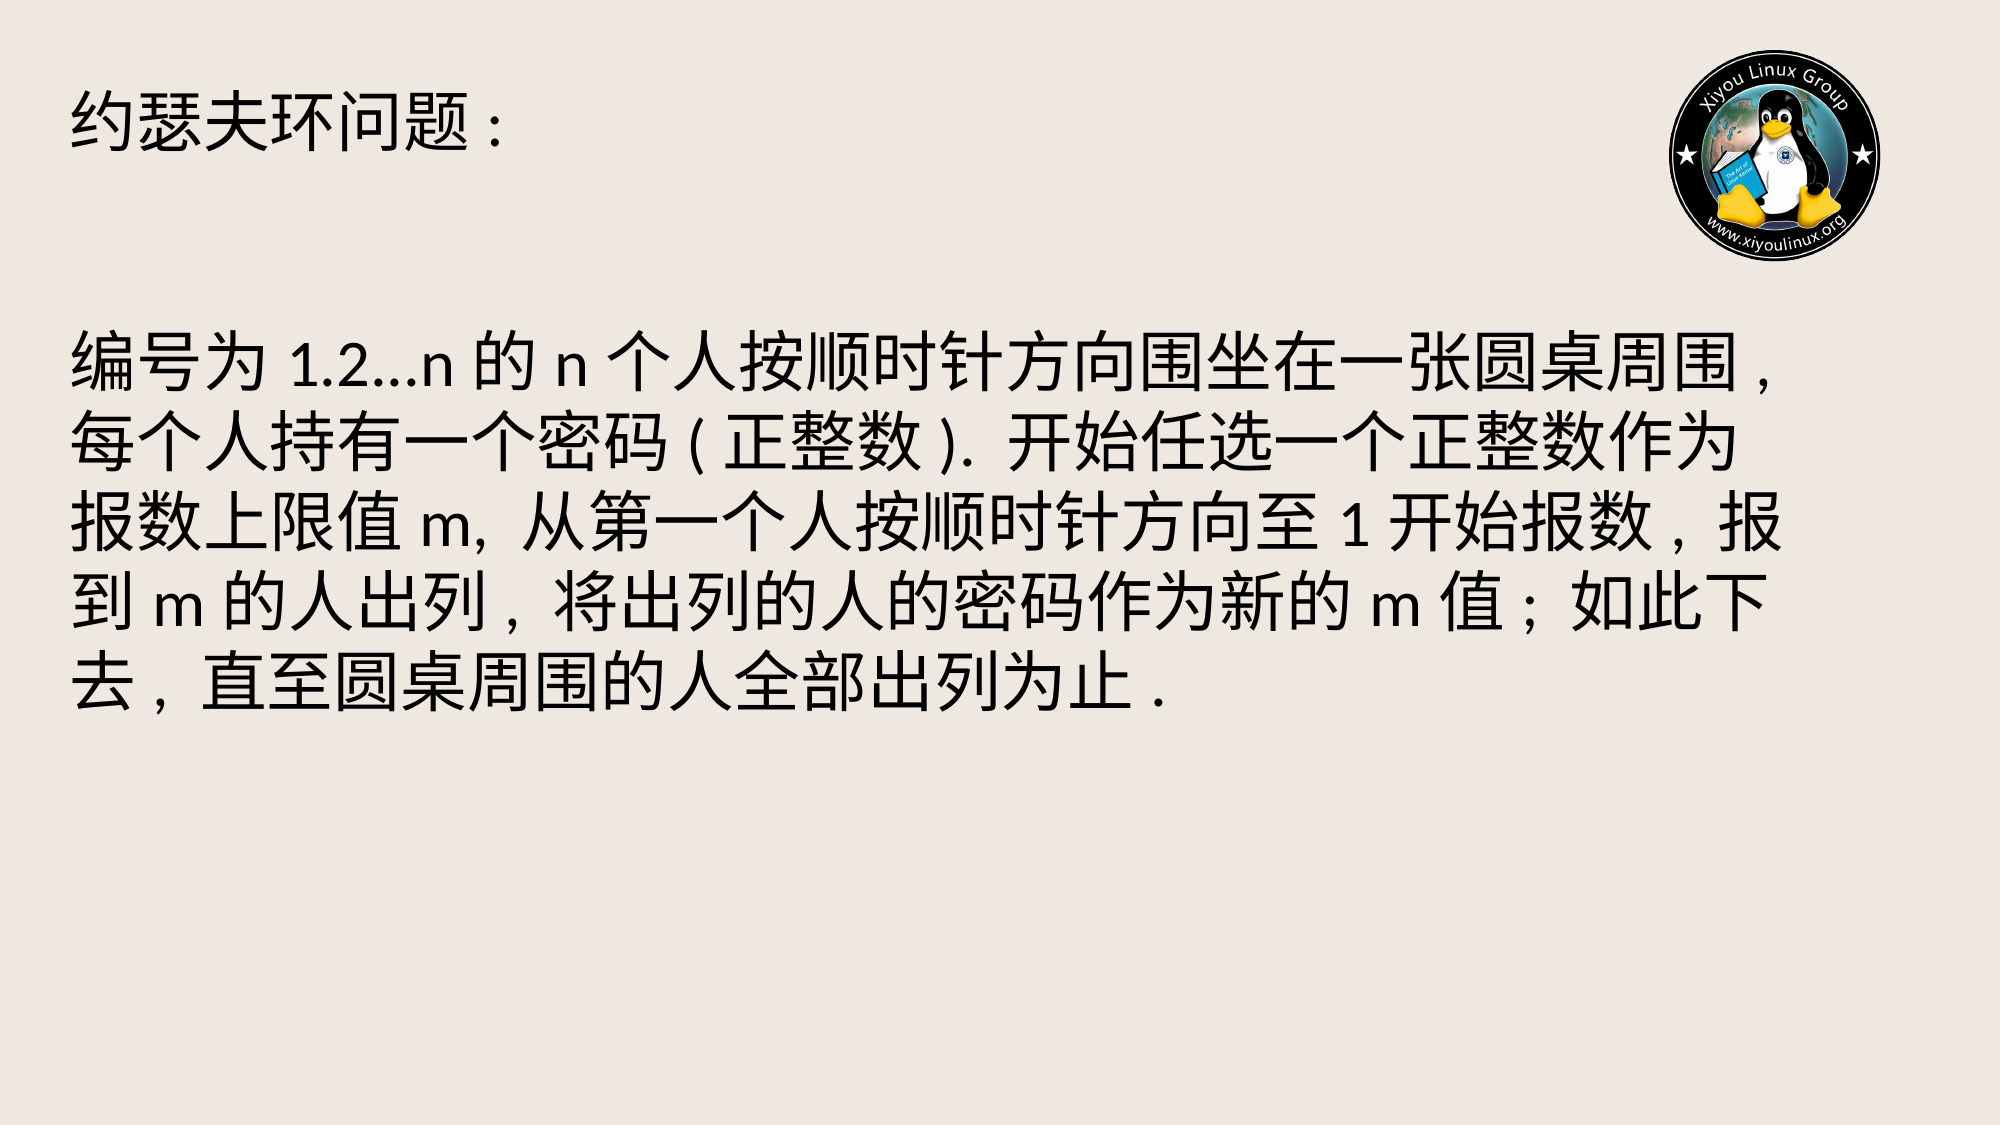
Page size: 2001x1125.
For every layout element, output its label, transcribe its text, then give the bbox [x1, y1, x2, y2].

picture [1667, 48, 1882, 263]
text_box 约瑟夫环问题: 编号为1.2...n的n个人按顺时针方向围坐在一张圆桌周围, 每个人持有一个密码(正整数). 开始任选一个正整数作为报数上限值m, 从第一个人按顺时针方向至1开始报数, 报到m的人出列, 将出列的人的密码作为新的m值; 如此下去, 直至圆桌周围的人全部出列为止. [55, 72, 1823, 727]
